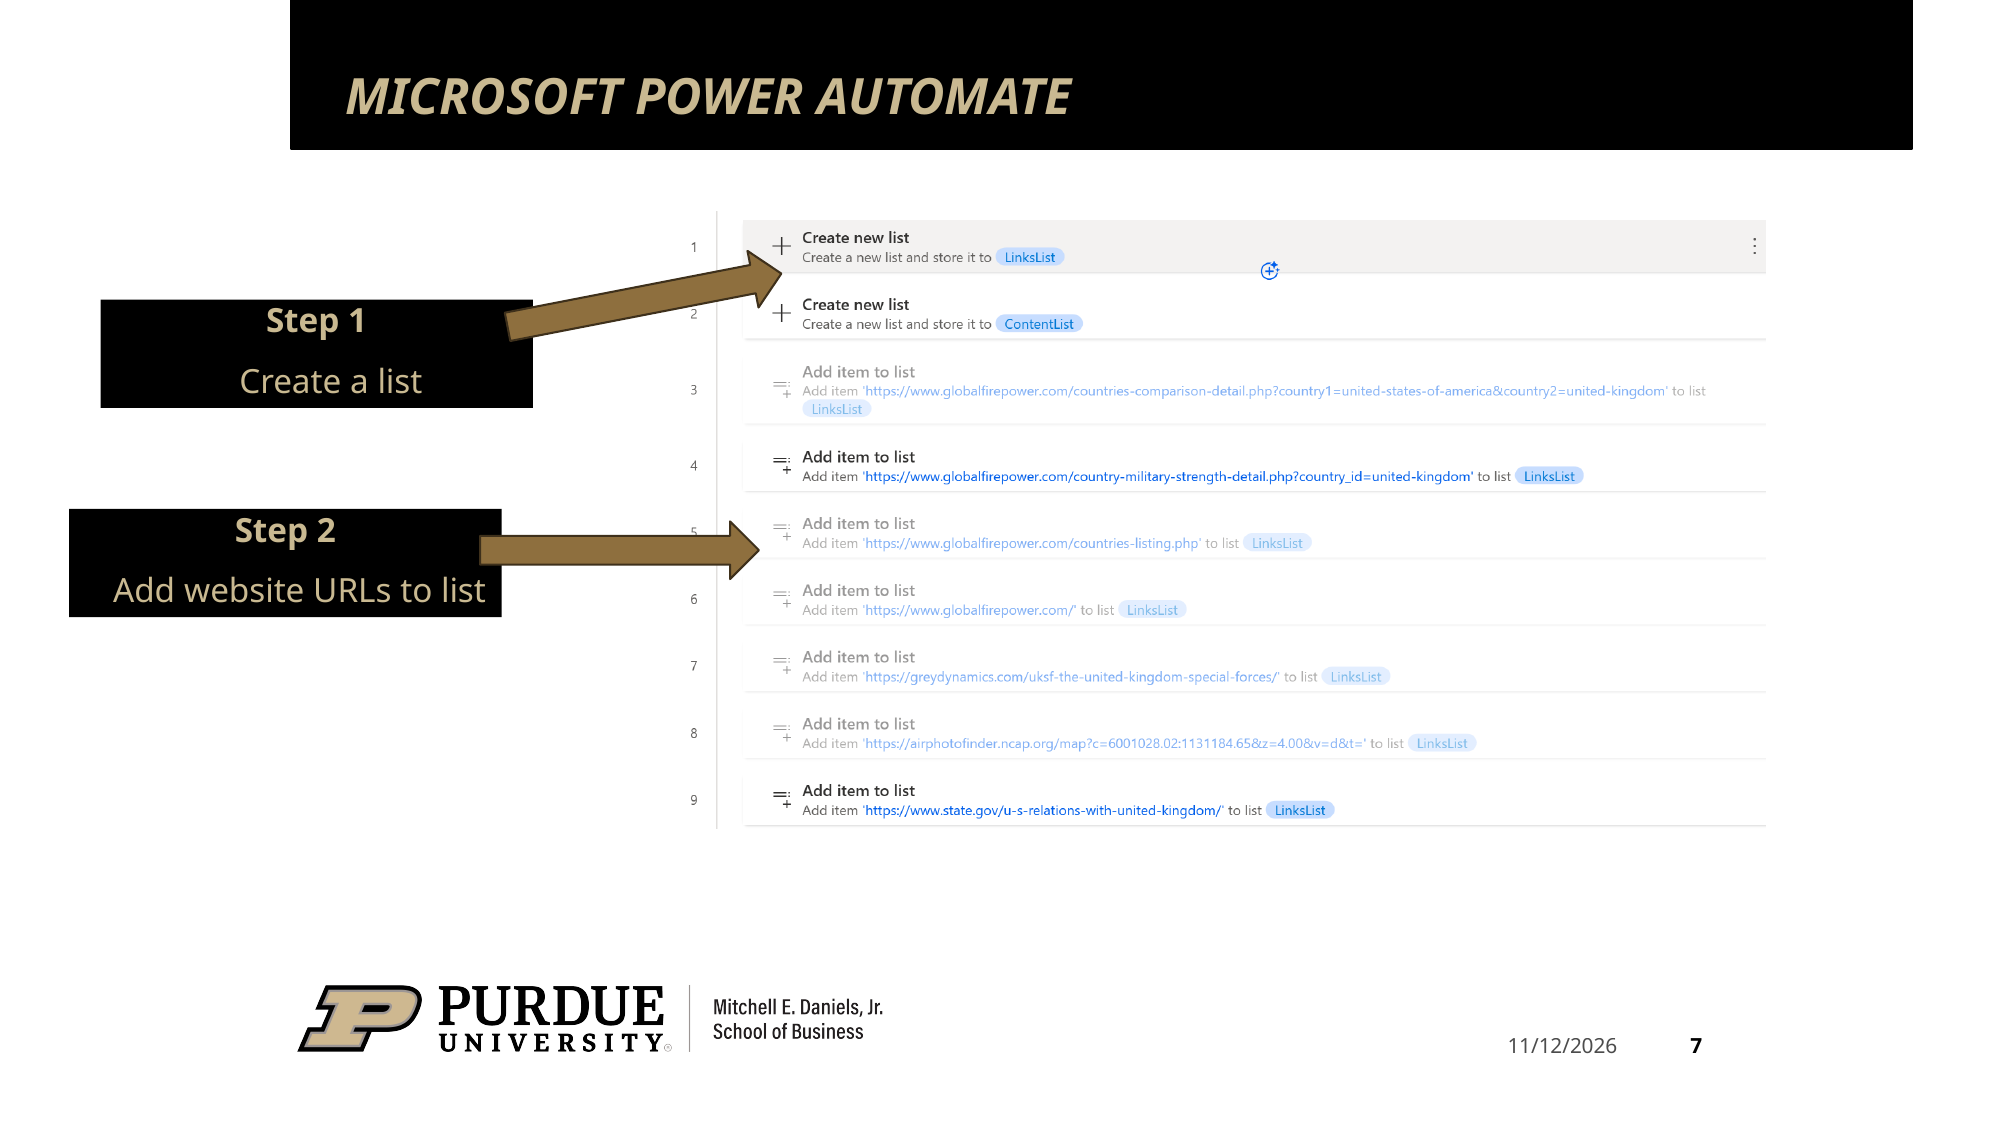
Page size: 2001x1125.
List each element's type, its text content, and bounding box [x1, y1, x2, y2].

text_box [479, 534, 643, 566]
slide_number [1464, 1020, 1632, 1074]
text_box [503, 284, 643, 342]
list Step 1 Create a list [100, 299, 533, 408]
slide_number 7 [1656, 1017, 1737, 1078]
picture [643, 211, 1766, 829]
picture [297, 982, 994, 1056]
text_box Step 2 Add website URLs to list [69, 508, 502, 618]
title MICROSOFT POWER AUTOMATE [343, 69, 1659, 129]
